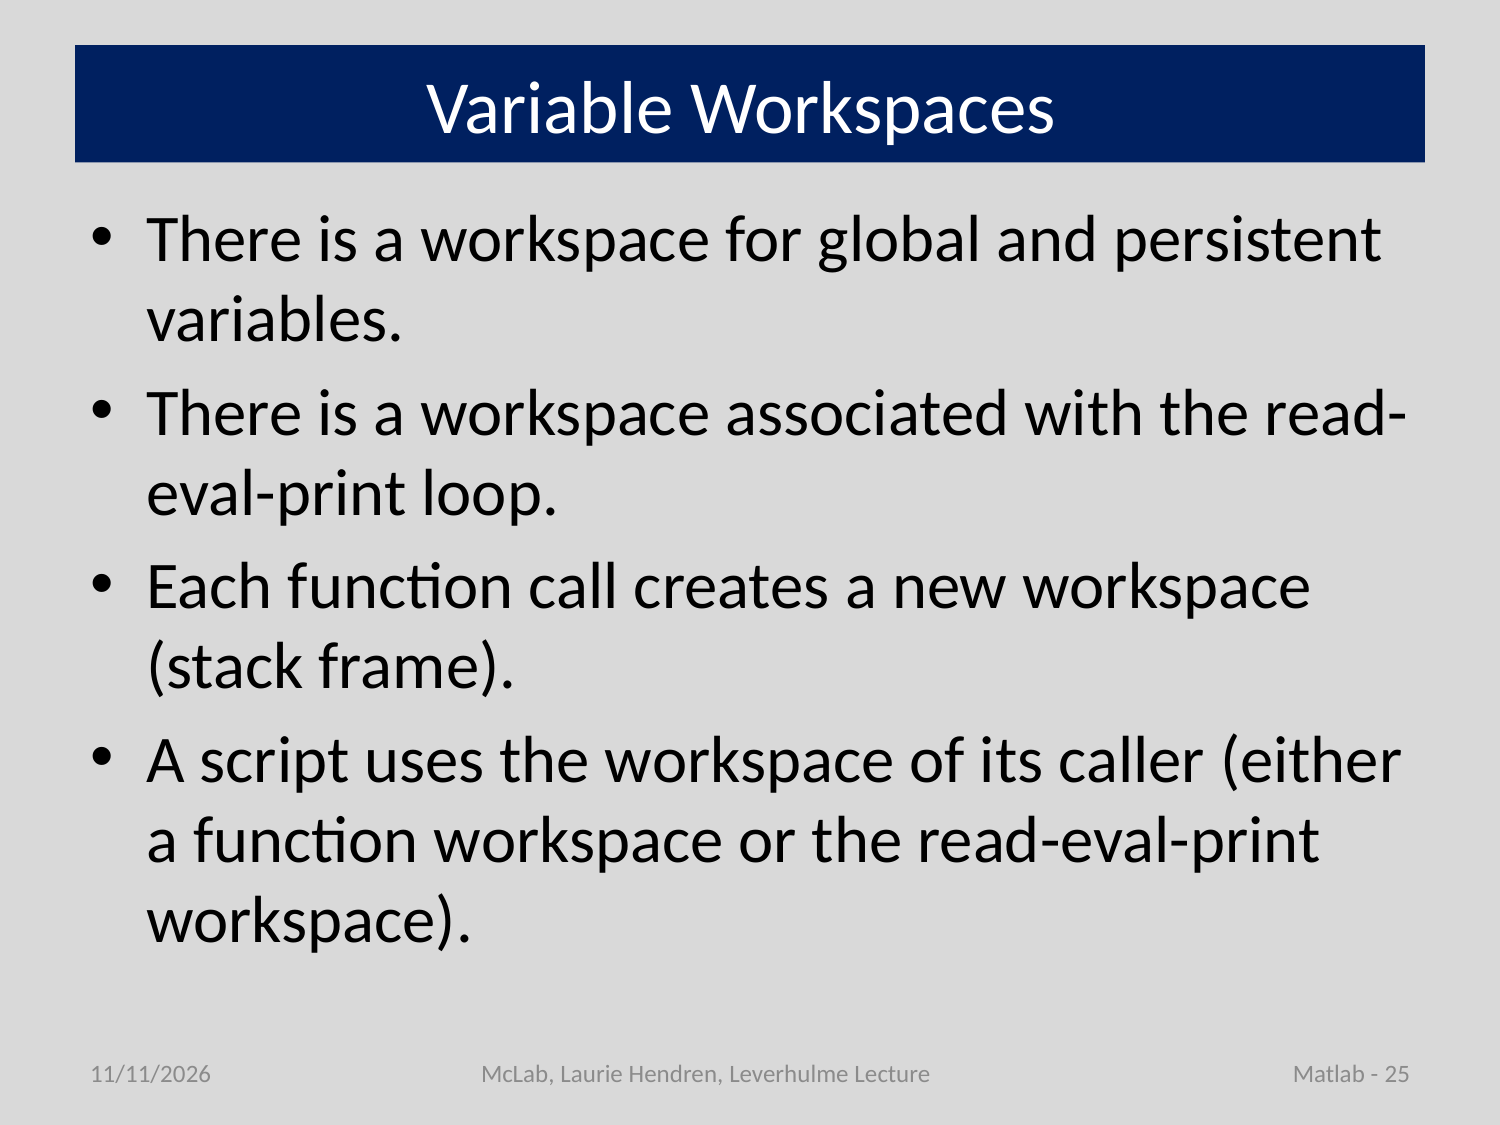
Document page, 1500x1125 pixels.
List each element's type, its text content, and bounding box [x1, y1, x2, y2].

footer McLab, Laurie Hendren, Leverhulme Lecture [300, 1042, 1113, 1103]
slide_number Matlab - 25 [1262, 1042, 1425, 1103]
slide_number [75, 1042, 250, 1103]
title Variable Workspaces [75, 45, 1425, 163]
list There is a workspace for global and persistent variables. There is a workspace associated with the read-eval-print loop. Each function call creates a new workspace (stack frame). A script uses the workspace of its caller (either a function workspace or the read-eval-print workspace). [75, 187, 1425, 1025]
